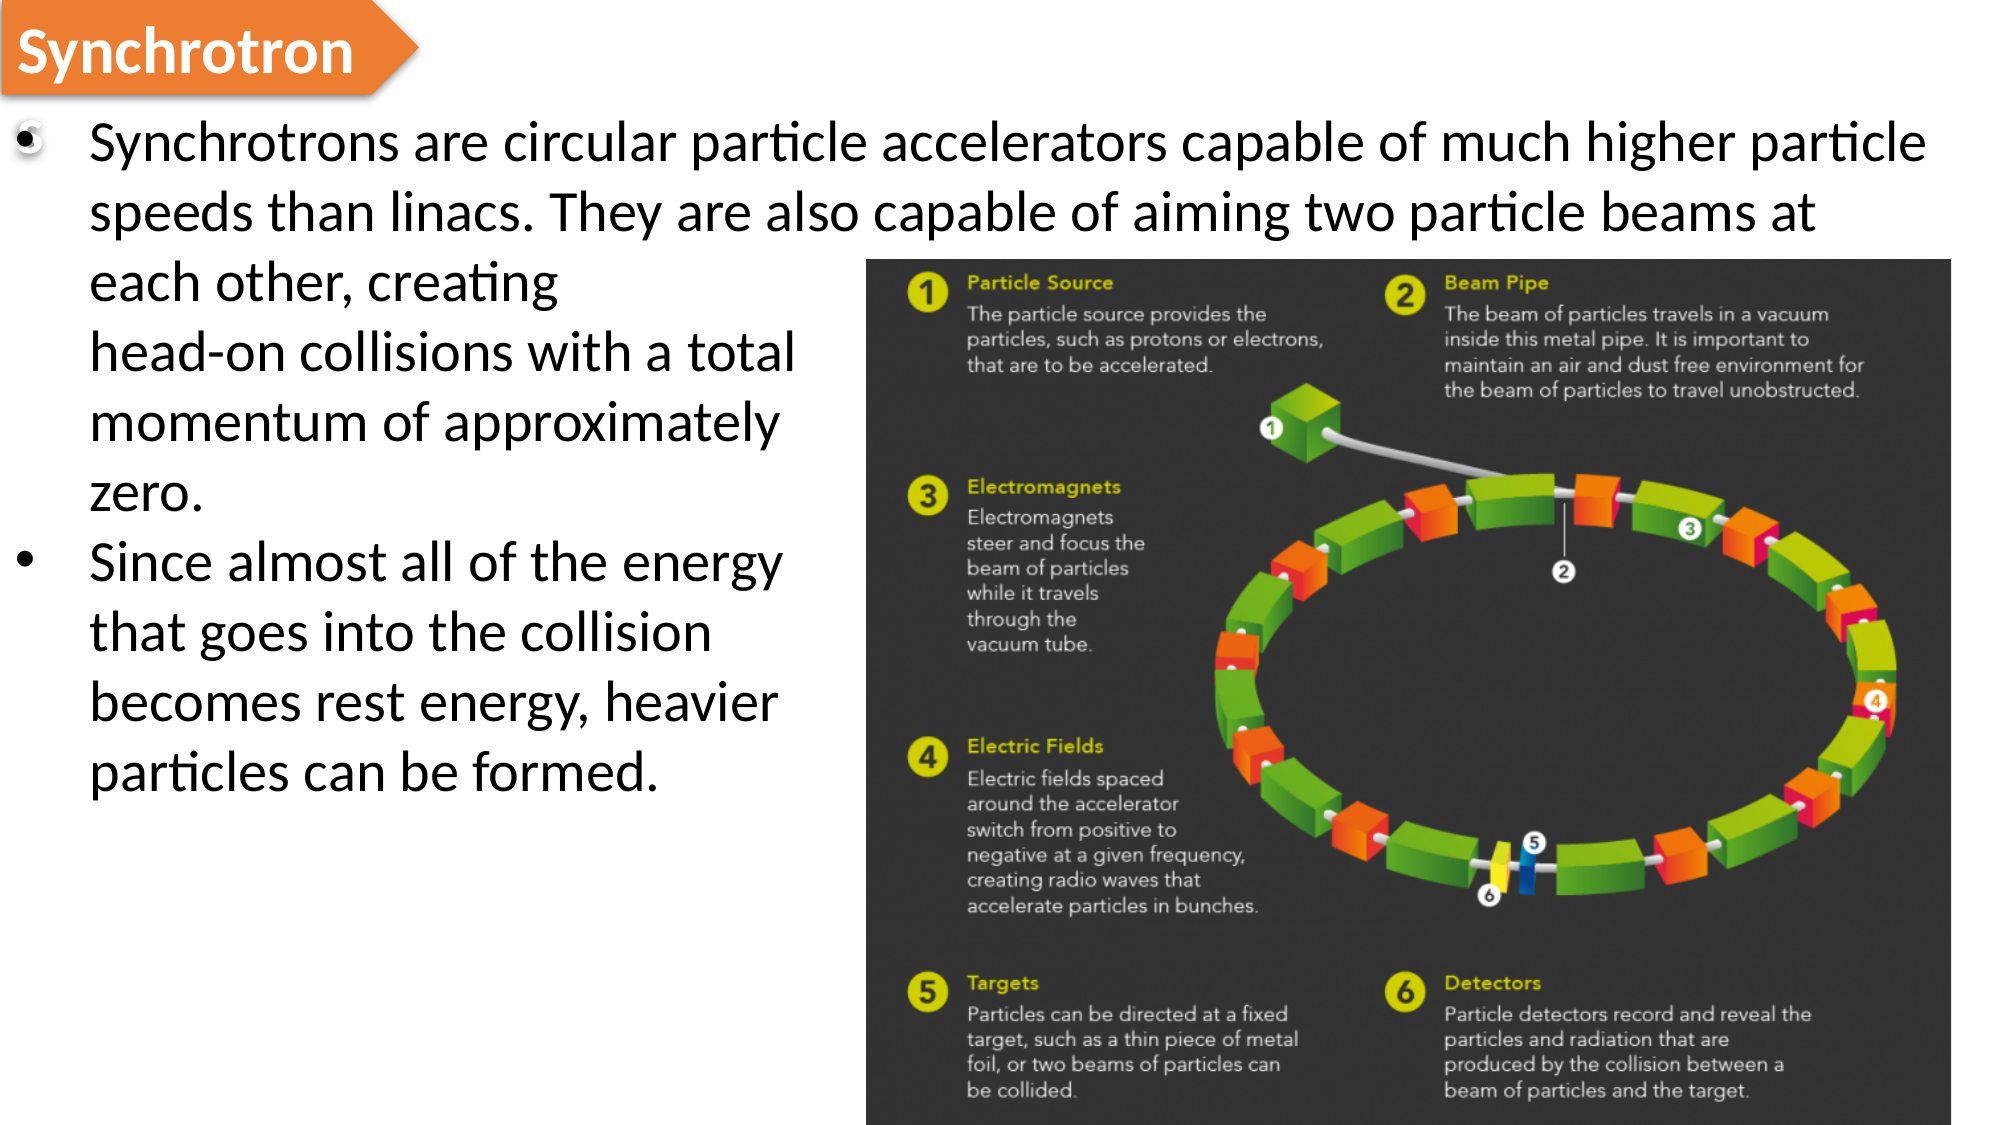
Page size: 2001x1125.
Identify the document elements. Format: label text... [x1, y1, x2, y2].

text_box Synchrotrons are circular particle accelerators capable of much higher particle speeds than linacs. They are also capable of aiming two particle beams at each other, creating head-on collisions with a total momentum of approximately zero. Since almost all of the energy that goes into the collision becomes rest energy, heavier particles can be formed. [0, 95, 1946, 811]
picture [866, 259, 1952, 1125]
text_box Synchrotrons [2, 0, 419, 95]
